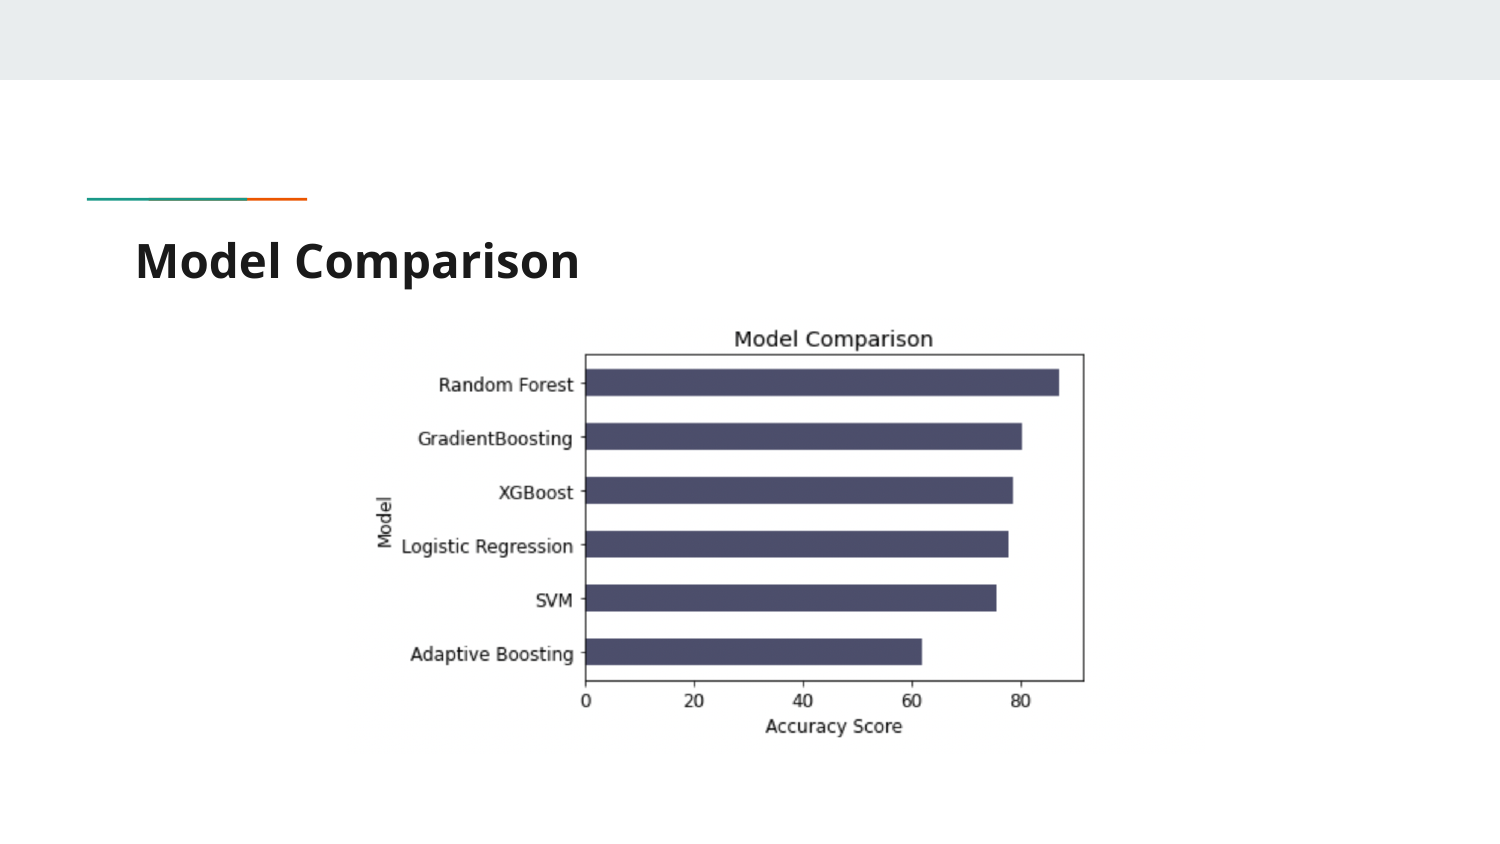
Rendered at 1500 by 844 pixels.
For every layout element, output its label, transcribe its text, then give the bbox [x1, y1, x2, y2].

picture [345, 317, 1205, 754]
title Model Comparison [119, 216, 1381, 305]
